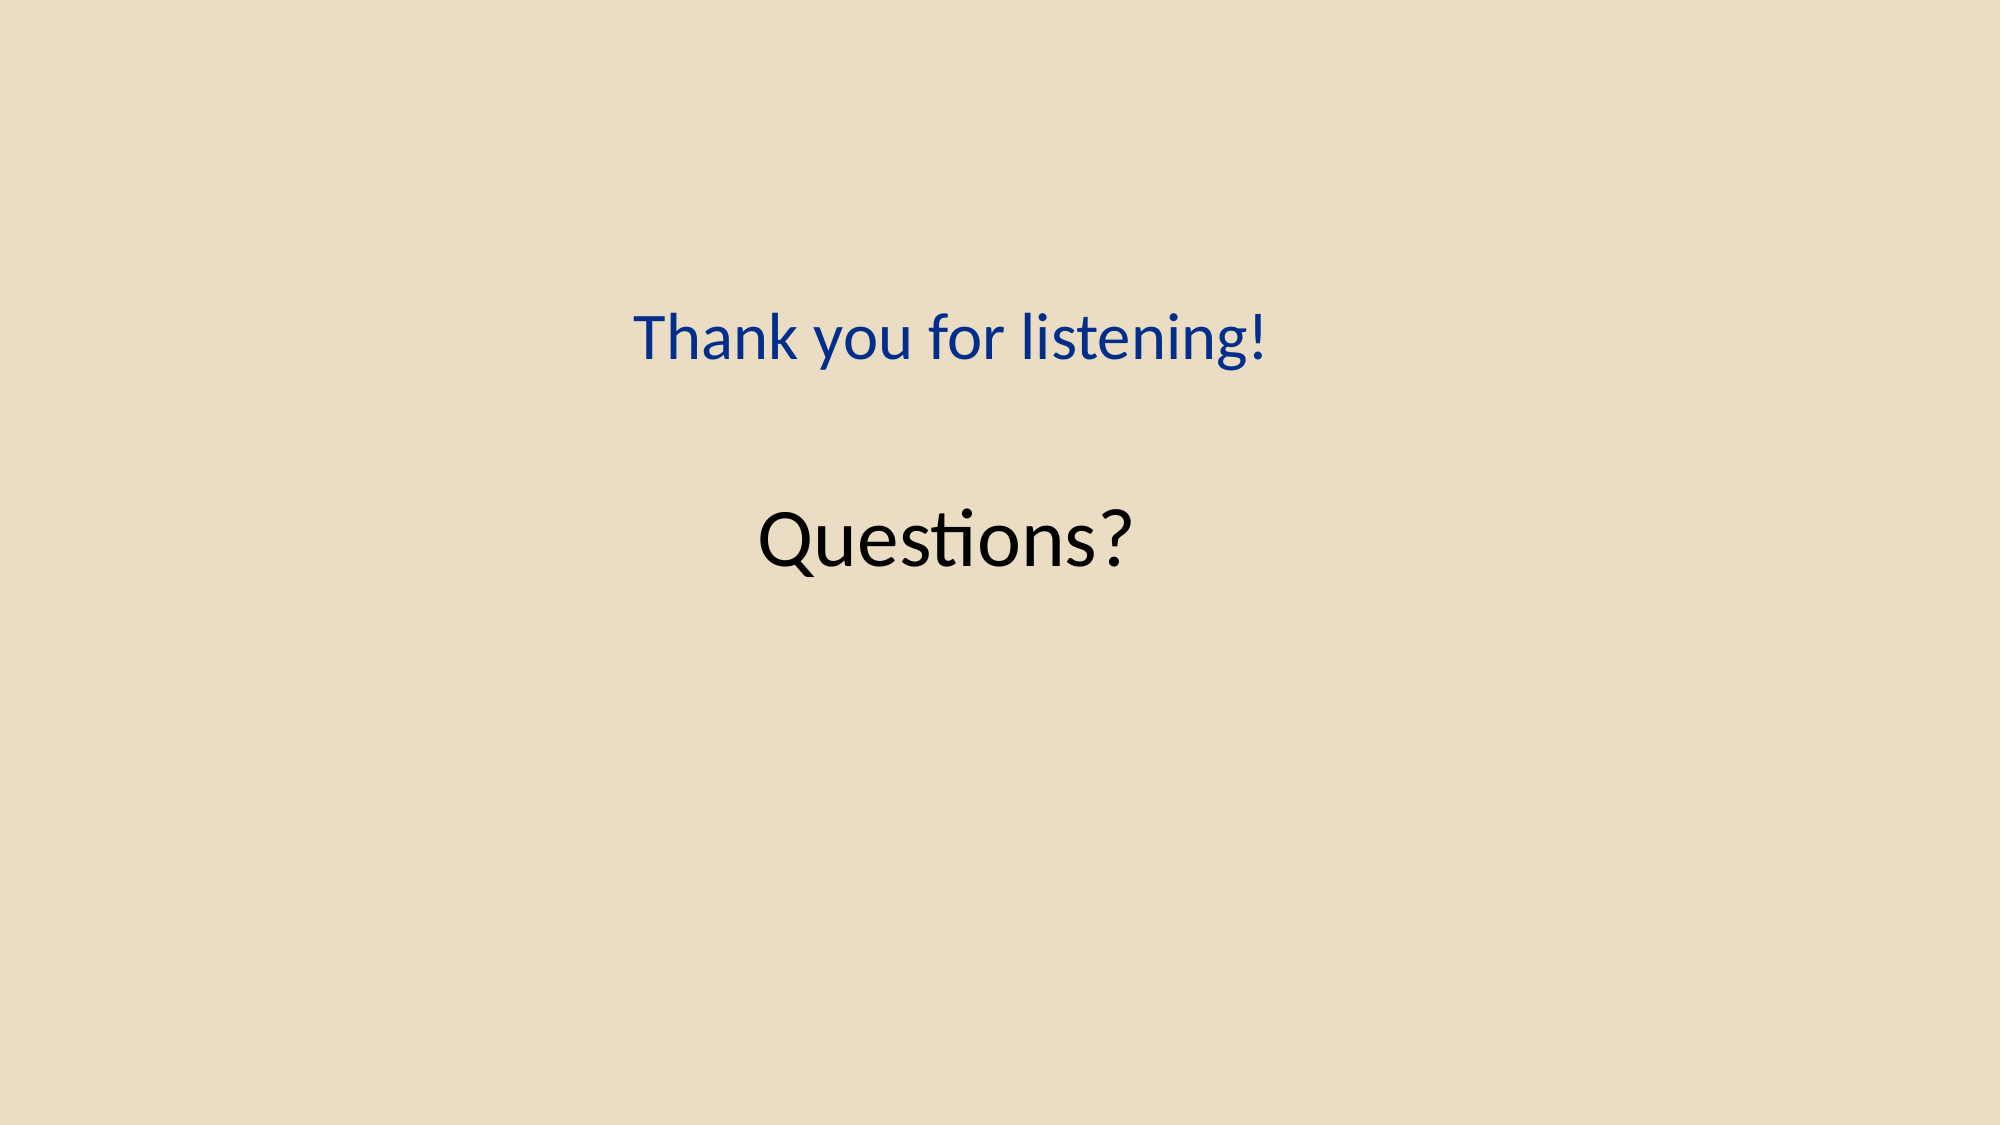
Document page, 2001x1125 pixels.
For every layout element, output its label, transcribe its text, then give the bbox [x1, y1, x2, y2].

text_box Questions? [743, 445, 1159, 621]
title Thank you for listening! [619, 245, 1306, 421]
